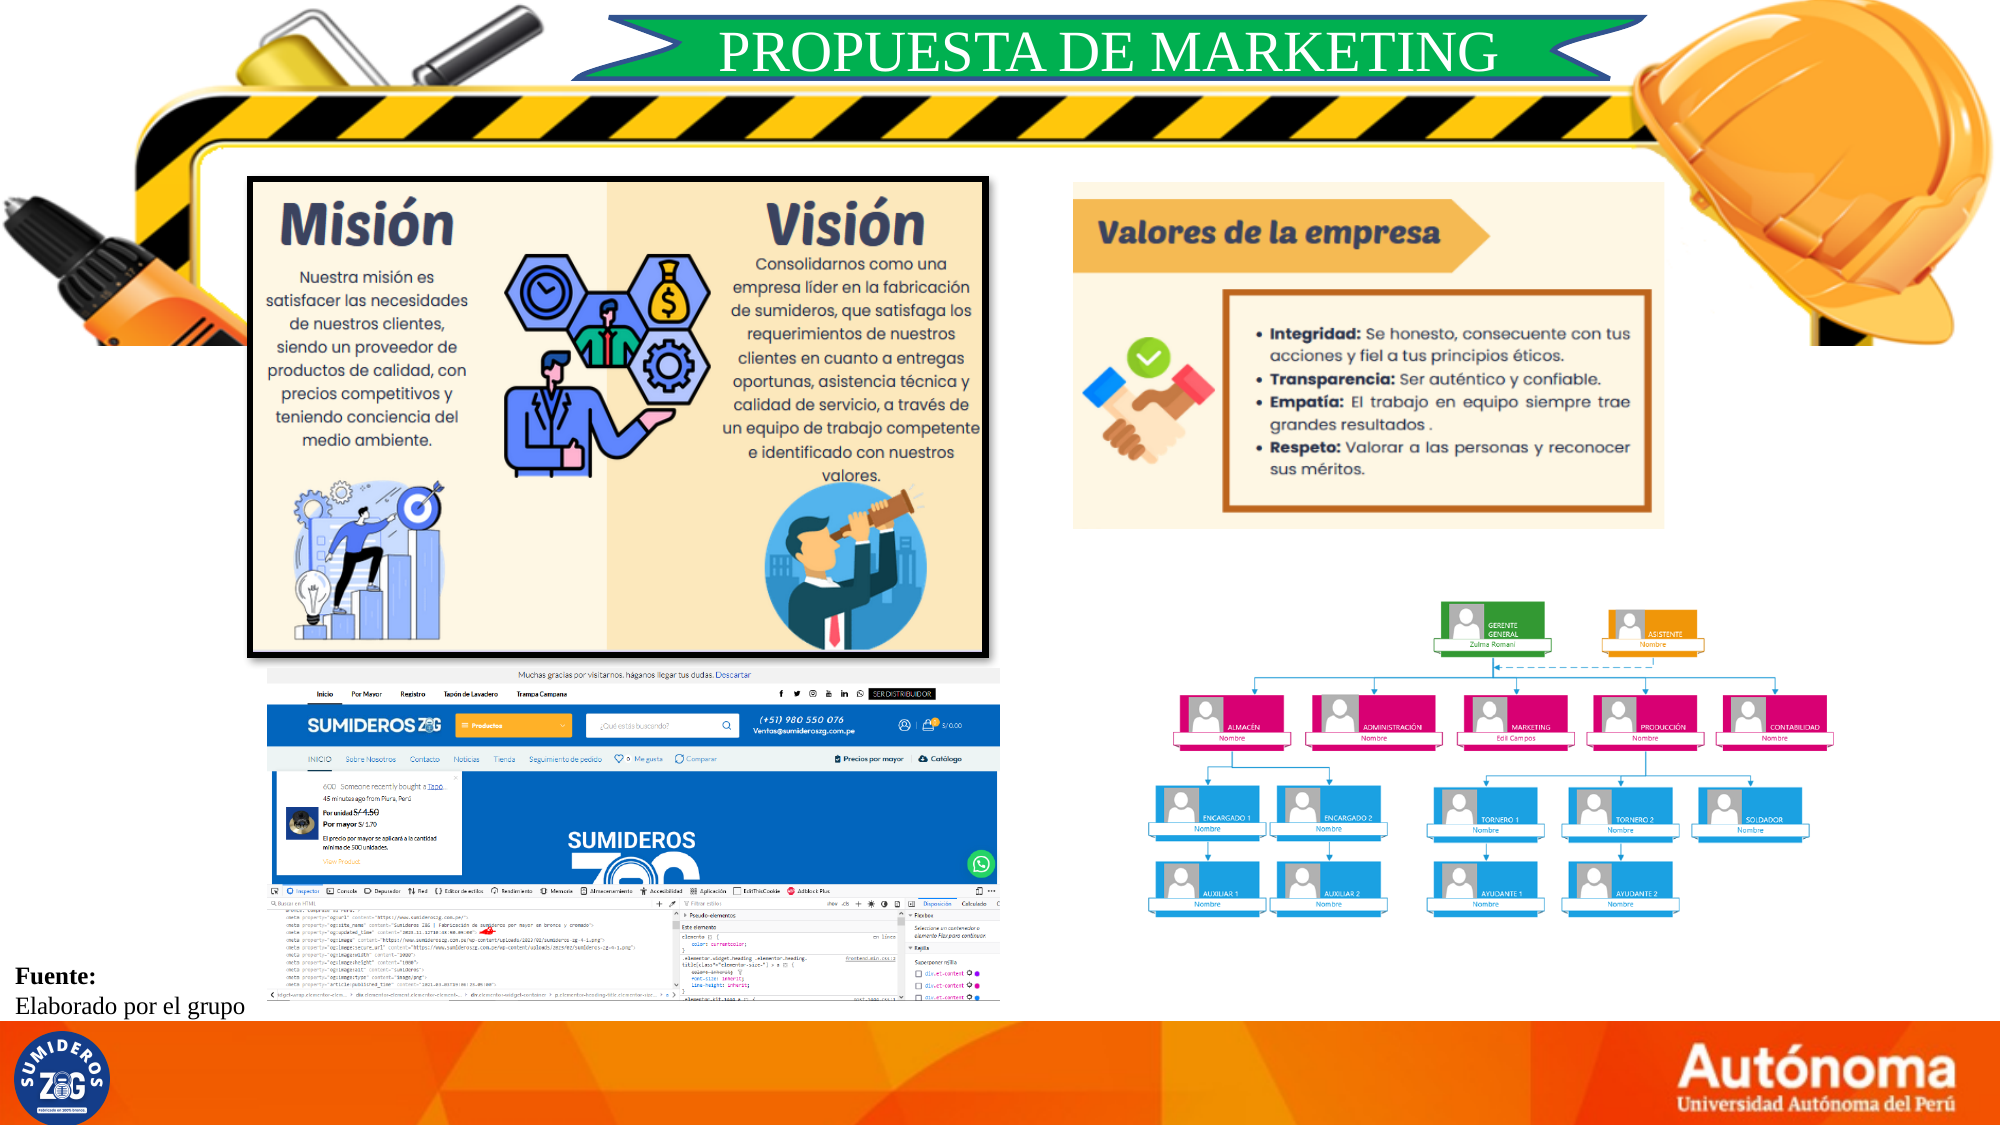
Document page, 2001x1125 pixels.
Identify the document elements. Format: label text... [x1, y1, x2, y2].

picture [0, 1021, 2000, 1125]
text_box Fuente: Elaborado por el grupo [0, 951, 436, 1027]
picture [1124, 562, 1851, 926]
picture [0, 0, 2000, 653]
picture [266, 668, 1001, 1001]
